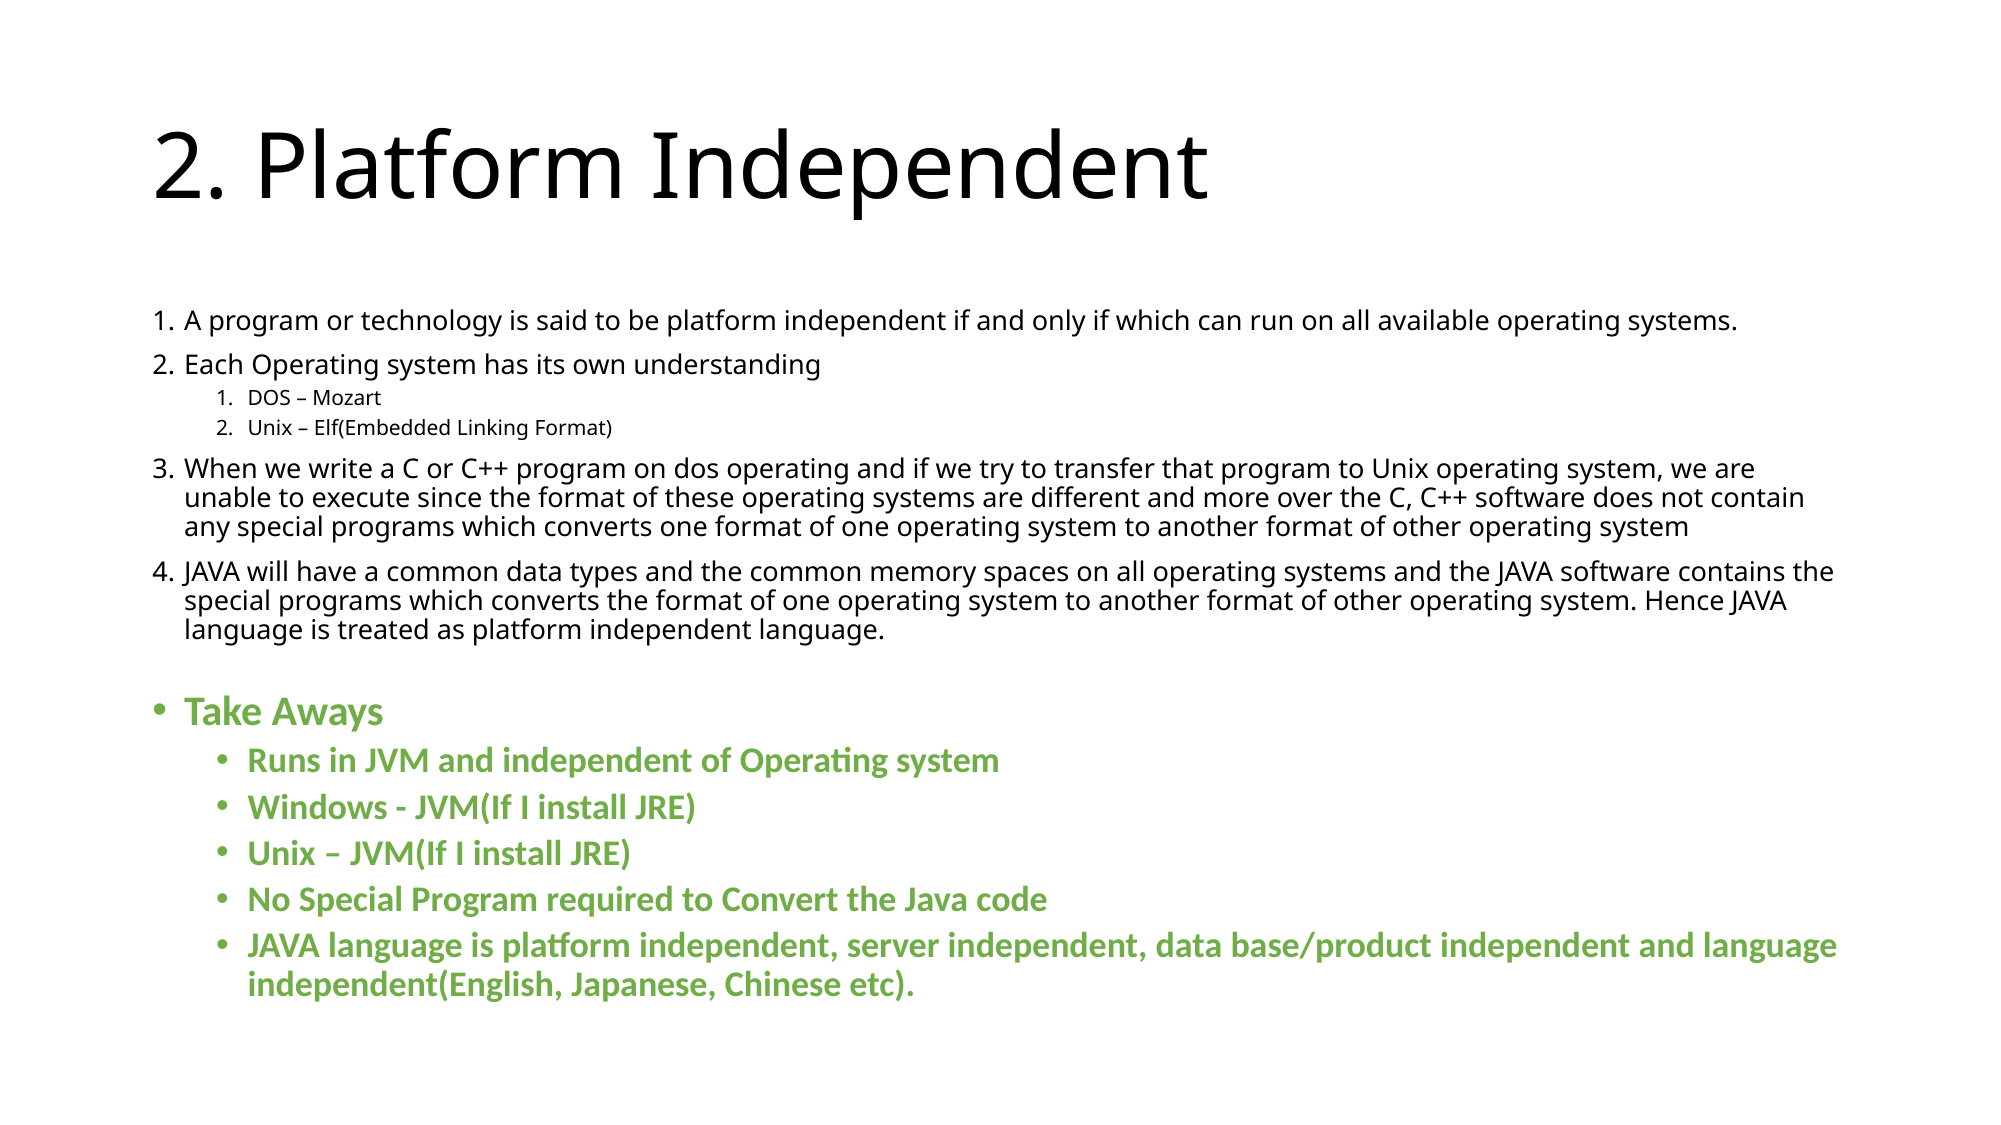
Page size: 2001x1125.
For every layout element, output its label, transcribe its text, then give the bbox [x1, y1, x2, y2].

list A program or technology is said to be platform independent if and only if which can run on all available operating systems. Each Operating system has its own understanding DOS – Mozart Unix – Elf(Embedded Linking Format) When we write a C or C++ program on dos operating and if we try to transfer that program to Unix operating system, we are unable to execute since the format of these operating systems are different and more over the C, C++ software does not contain any special programs which converts one format of one operating system to another format of other operating system JAVA will have a common data types and the common memory spaces on all operating systems and the JAVA software contains the special programs which converts the format of one operating system to another format of other operating system. Hence JAVA language is treated as platform independent language. Take Aways Runs in JVM and independent of Operating system Windows - JVM(If I install JRE) Unix – JVM(If I install JRE) No Special Program required to Convert the Java code JAVA language is platform independent, server independent, data base/product independent and language independent(English, Japanese, Chinese etc). [137, 299, 1863, 1014]
title 2. Platform Independent [137, 59, 1863, 278]
